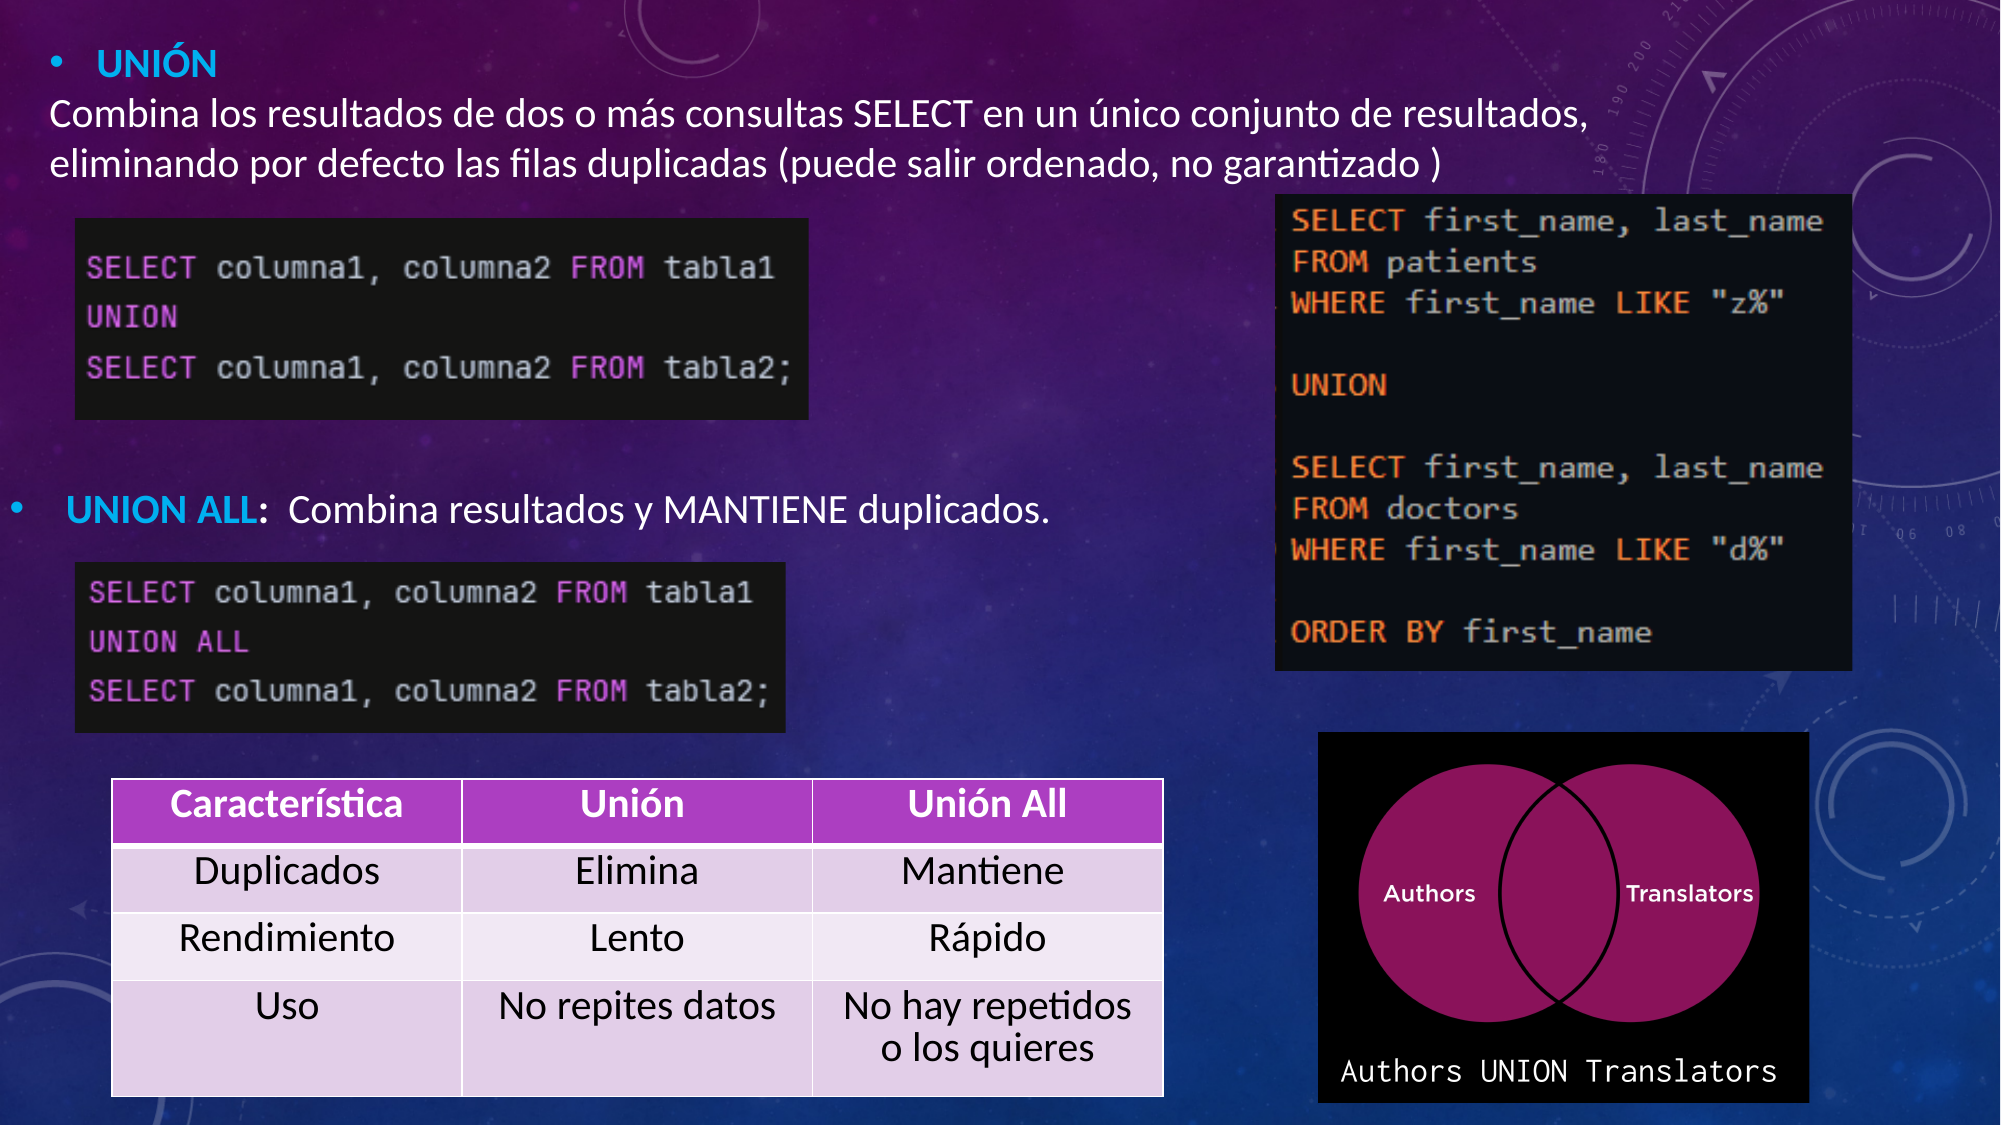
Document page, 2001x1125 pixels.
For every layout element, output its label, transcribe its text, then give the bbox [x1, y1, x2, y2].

table_cell No repites datos [463, 981, 812, 1096]
table_cell Lento [463, 914, 812, 980]
text_box UNIÓN Combina los resultados de dos o más consultas SELECT en un único conjunto de resultados, eliminando por defecto las filas duplicadas (puede salir ordenado, no garantizado ) [34, 28, 1663, 194]
table_cell Mantiene [813, 849, 1162, 912]
table_cell Uso [113, 981, 461, 1096]
table_cell Rendimiento [113, 914, 461, 980]
text_box UNION ALL: Combina resultados y MANTIENE duplicados. [0, 474, 1086, 590]
table_cell Duplicados [113, 849, 461, 912]
table_header Característica [113, 780, 461, 843]
picture [0, 0, 2001, 1125]
table_header Unión [463, 780, 812, 843]
table_cell No hay repetidos o los quieres [813, 981, 1162, 1096]
table_cell Elimina [463, 849, 812, 912]
table_header Unión All [813, 780, 1162, 843]
table_cell Rápido [813, 914, 1162, 980]
